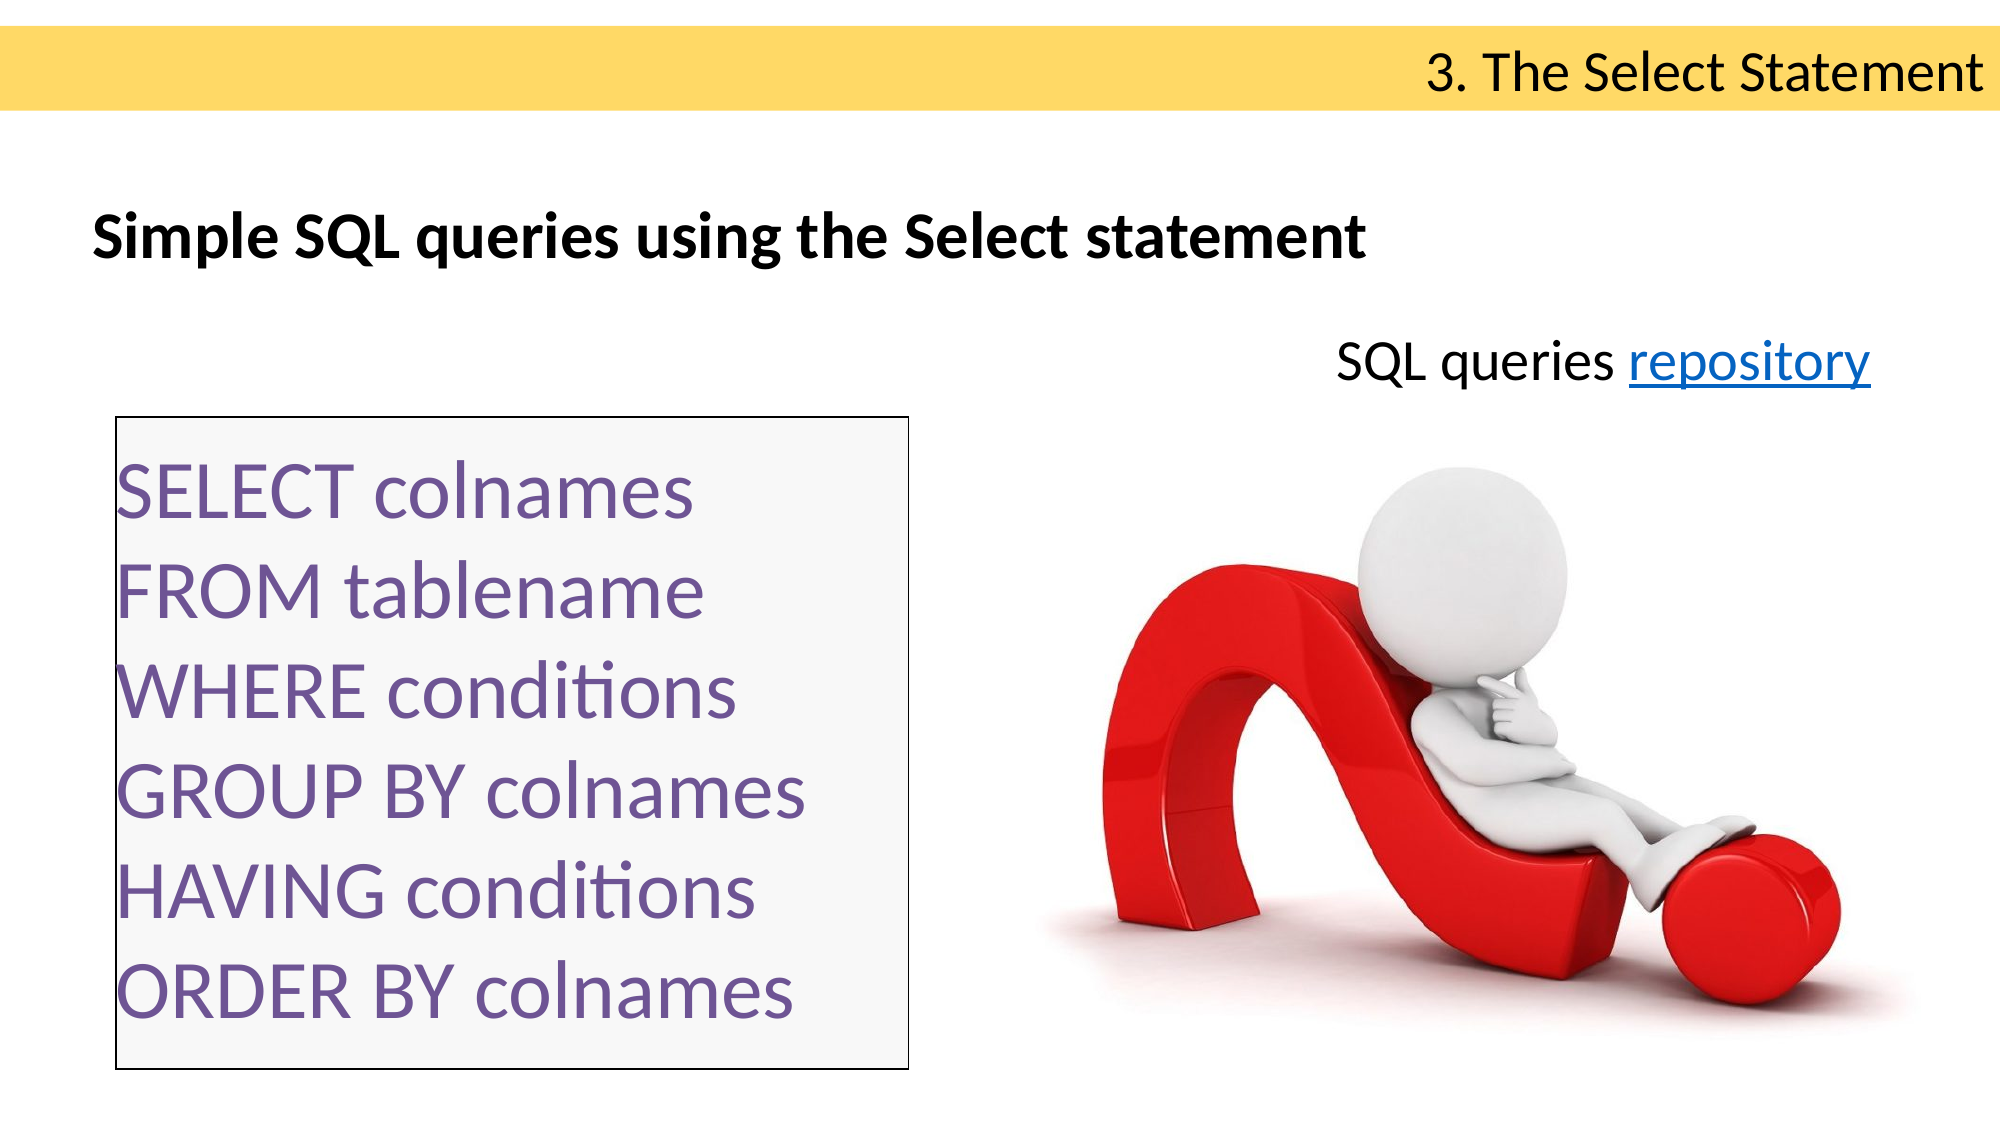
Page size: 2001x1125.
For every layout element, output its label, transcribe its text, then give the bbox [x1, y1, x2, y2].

text_box 3. The Select Statement [0, 25, 2000, 111]
text_box Simple SQL queries using the Select statement [77, 184, 1385, 279]
text_box SQL queries repository [1321, 322, 1966, 433]
list SELECT colnames FROM tablename WHERE conditions GROUP BY colnames HAVING conditions ORDER BY colnames [115, 416, 909, 1070]
picture [999, 432, 1966, 1065]
